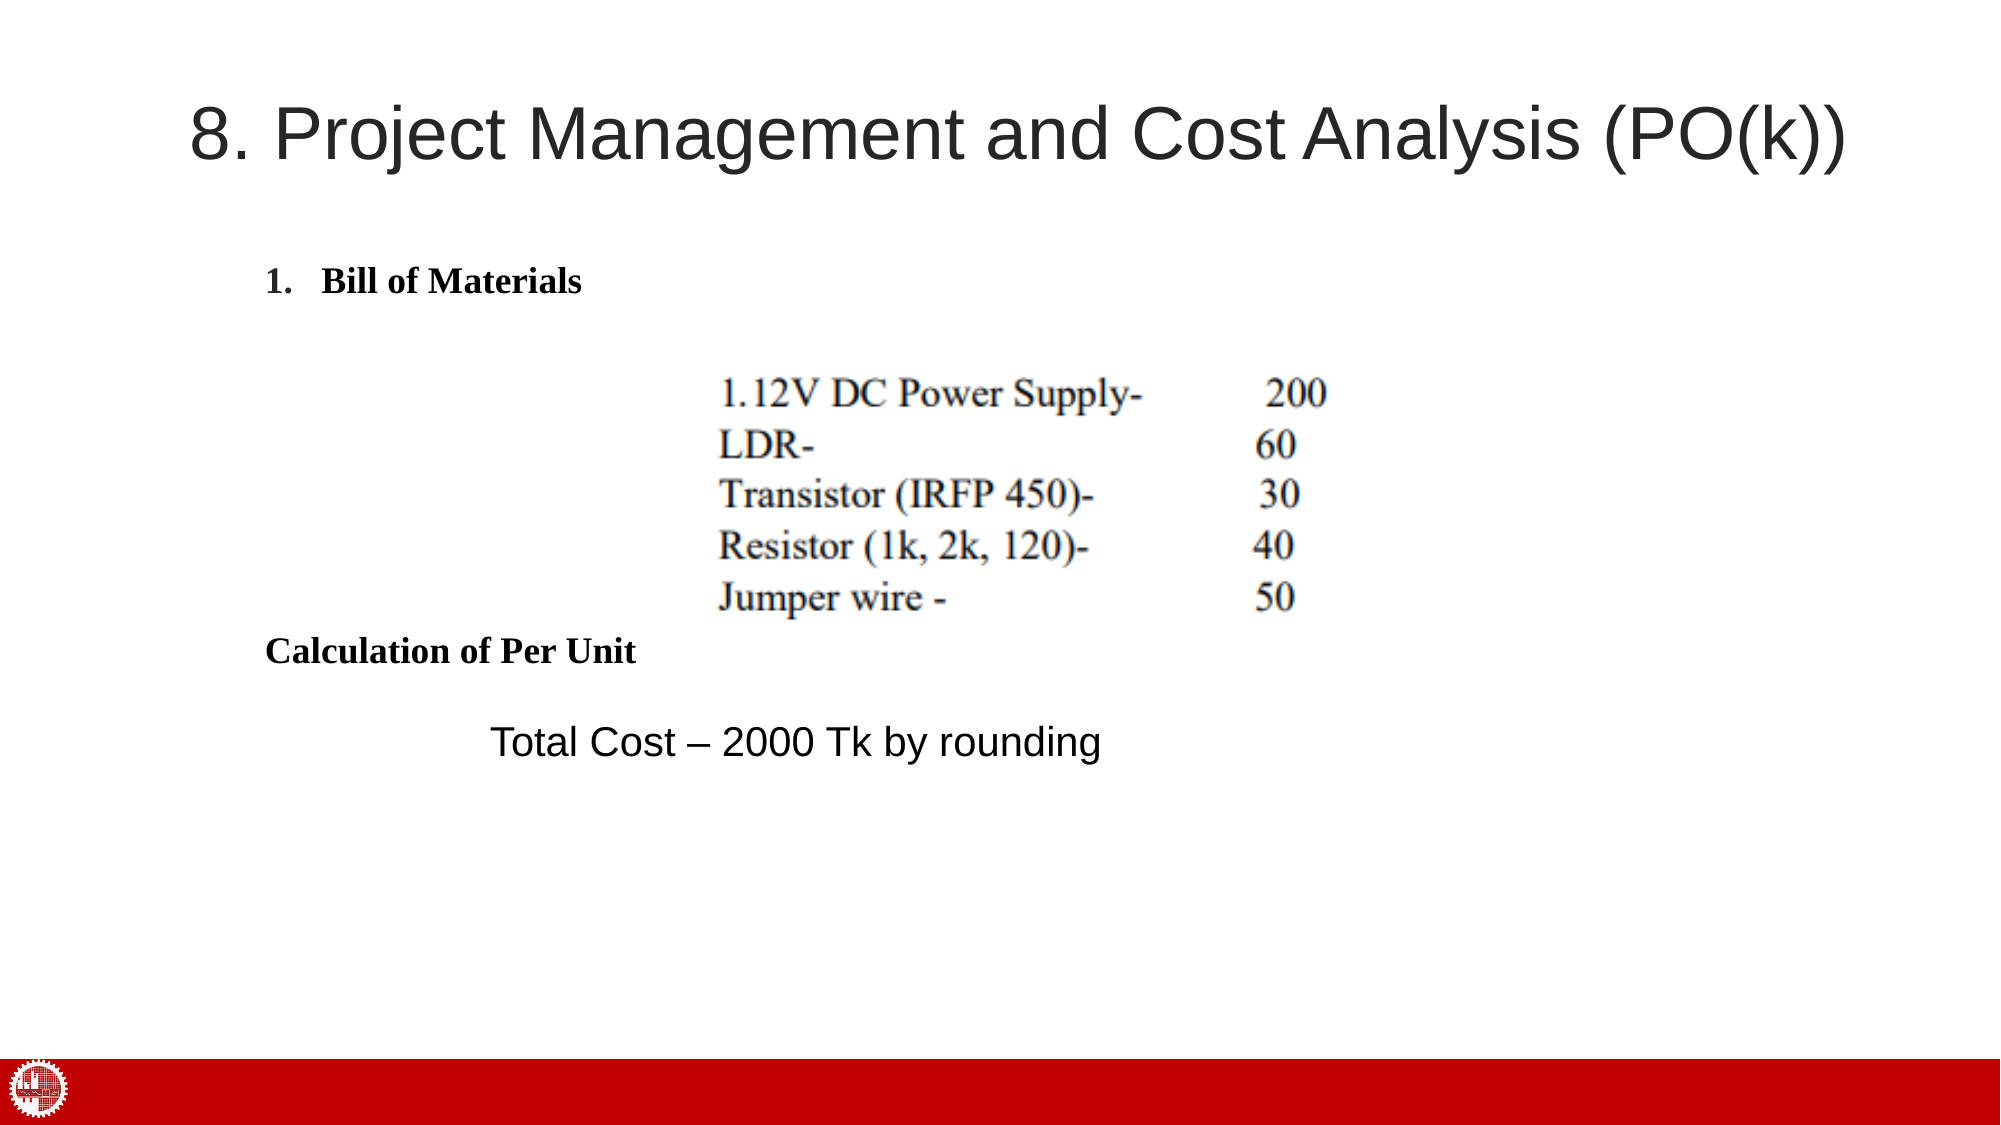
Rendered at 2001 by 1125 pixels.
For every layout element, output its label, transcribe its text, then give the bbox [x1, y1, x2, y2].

title 8. Project Management and Cost Analysis (PO(k)) [174, 75, 1898, 195]
picture [8, 1059, 71, 1118]
picture [642, 322, 1387, 685]
list Bill of Materials Calculation of Per Unit Cost of Prototype Total Cost – 2000 Tk by rounding [174, 245, 1825, 990]
